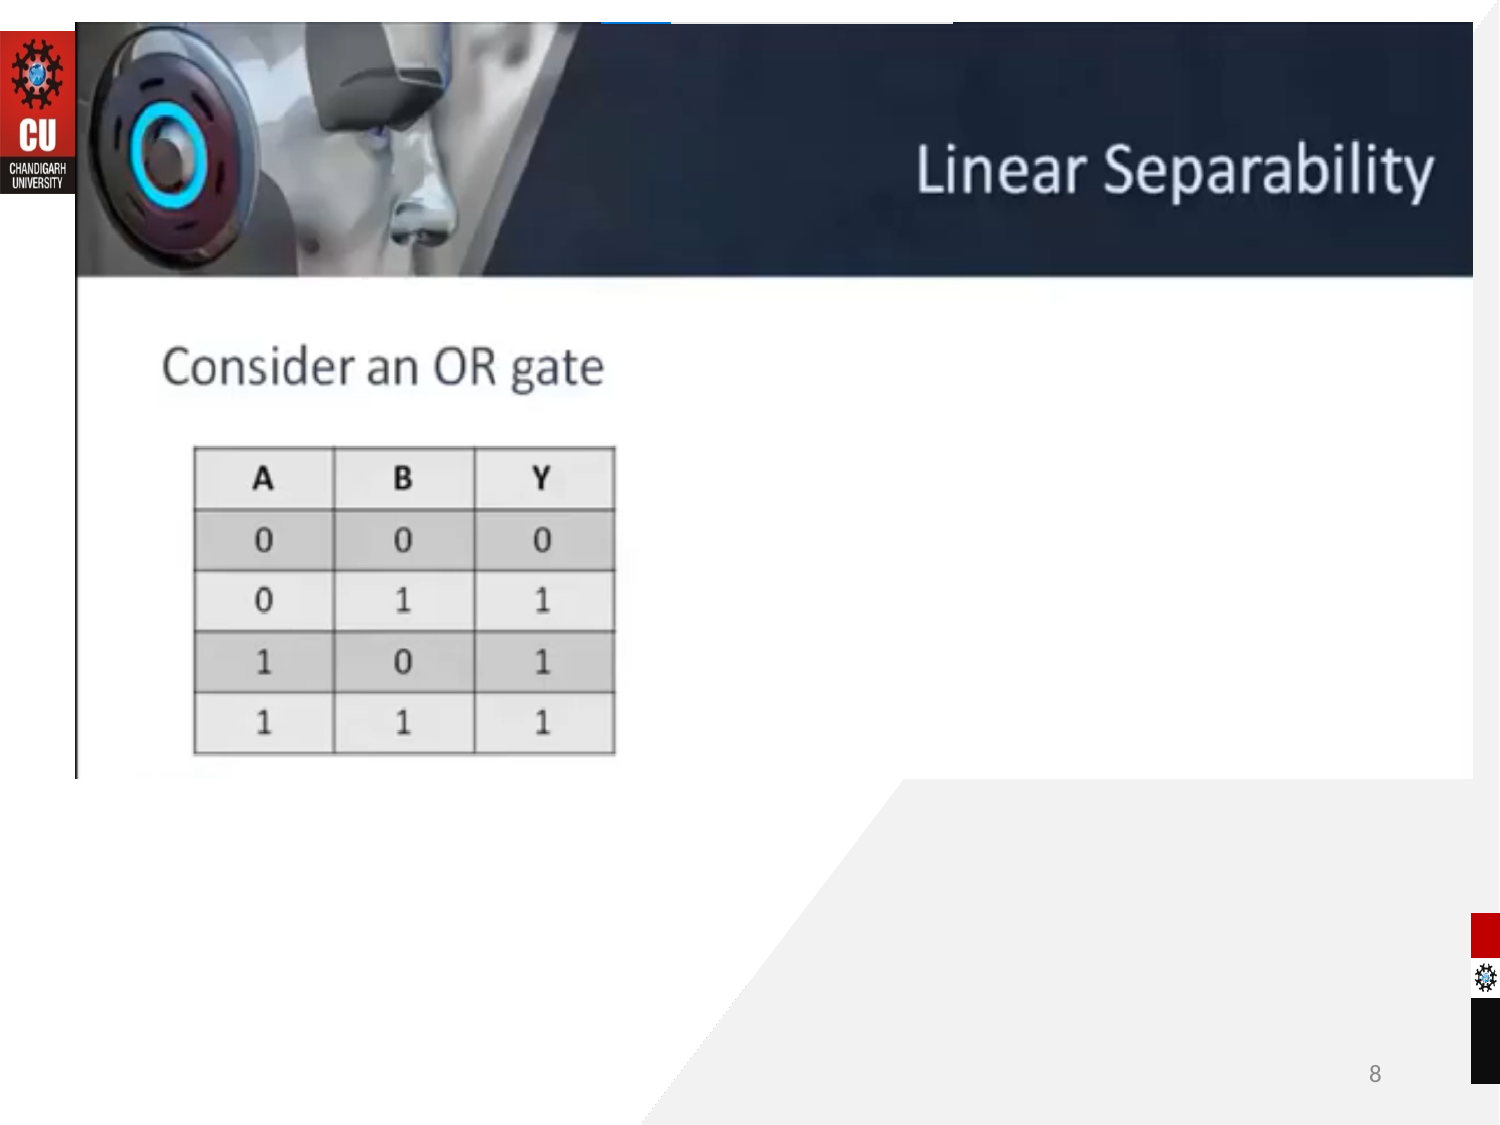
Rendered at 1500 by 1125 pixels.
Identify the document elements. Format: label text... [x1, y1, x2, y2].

picture [0, 0, 1500, 1125]
slide_number 8 [1059, 1042, 1397, 1103]
